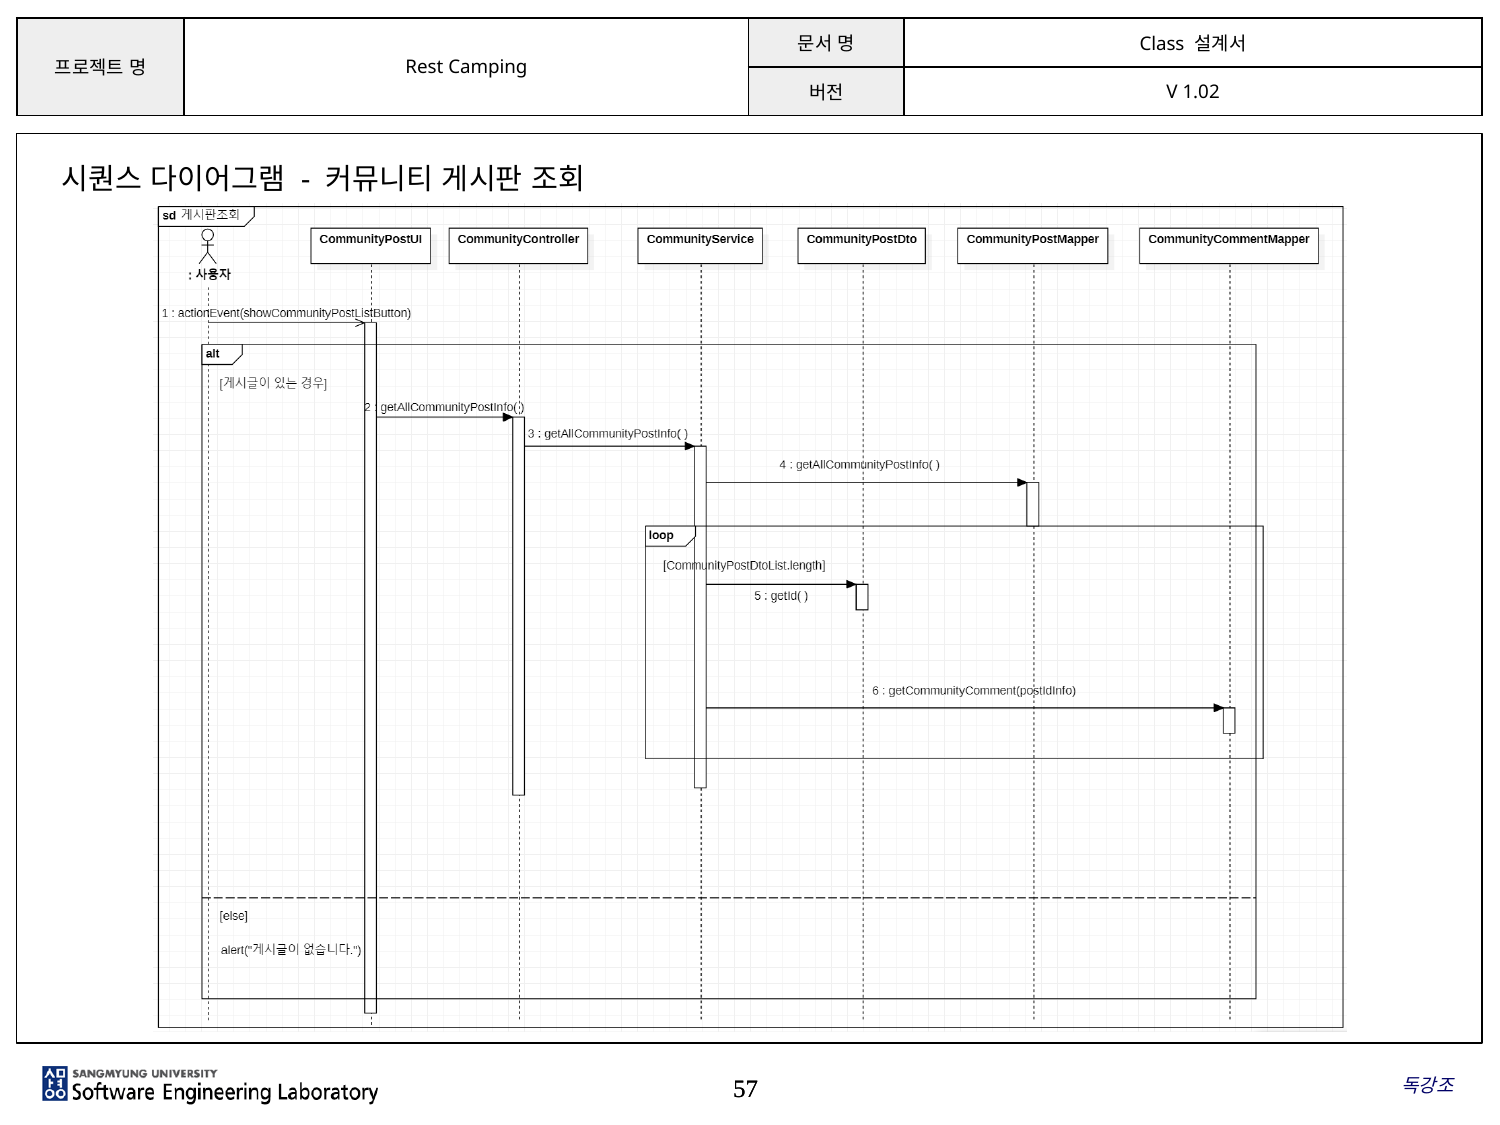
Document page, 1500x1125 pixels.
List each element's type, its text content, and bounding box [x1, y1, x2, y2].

picture [153, 203, 1347, 1032]
picture [42, 1066, 382, 1106]
text_box 시퀀스 다이어그램 - 커뮤니티 게시판 조회 [46, 152, 601, 203]
footer 독강조 [994, 1060, 1454, 1110]
